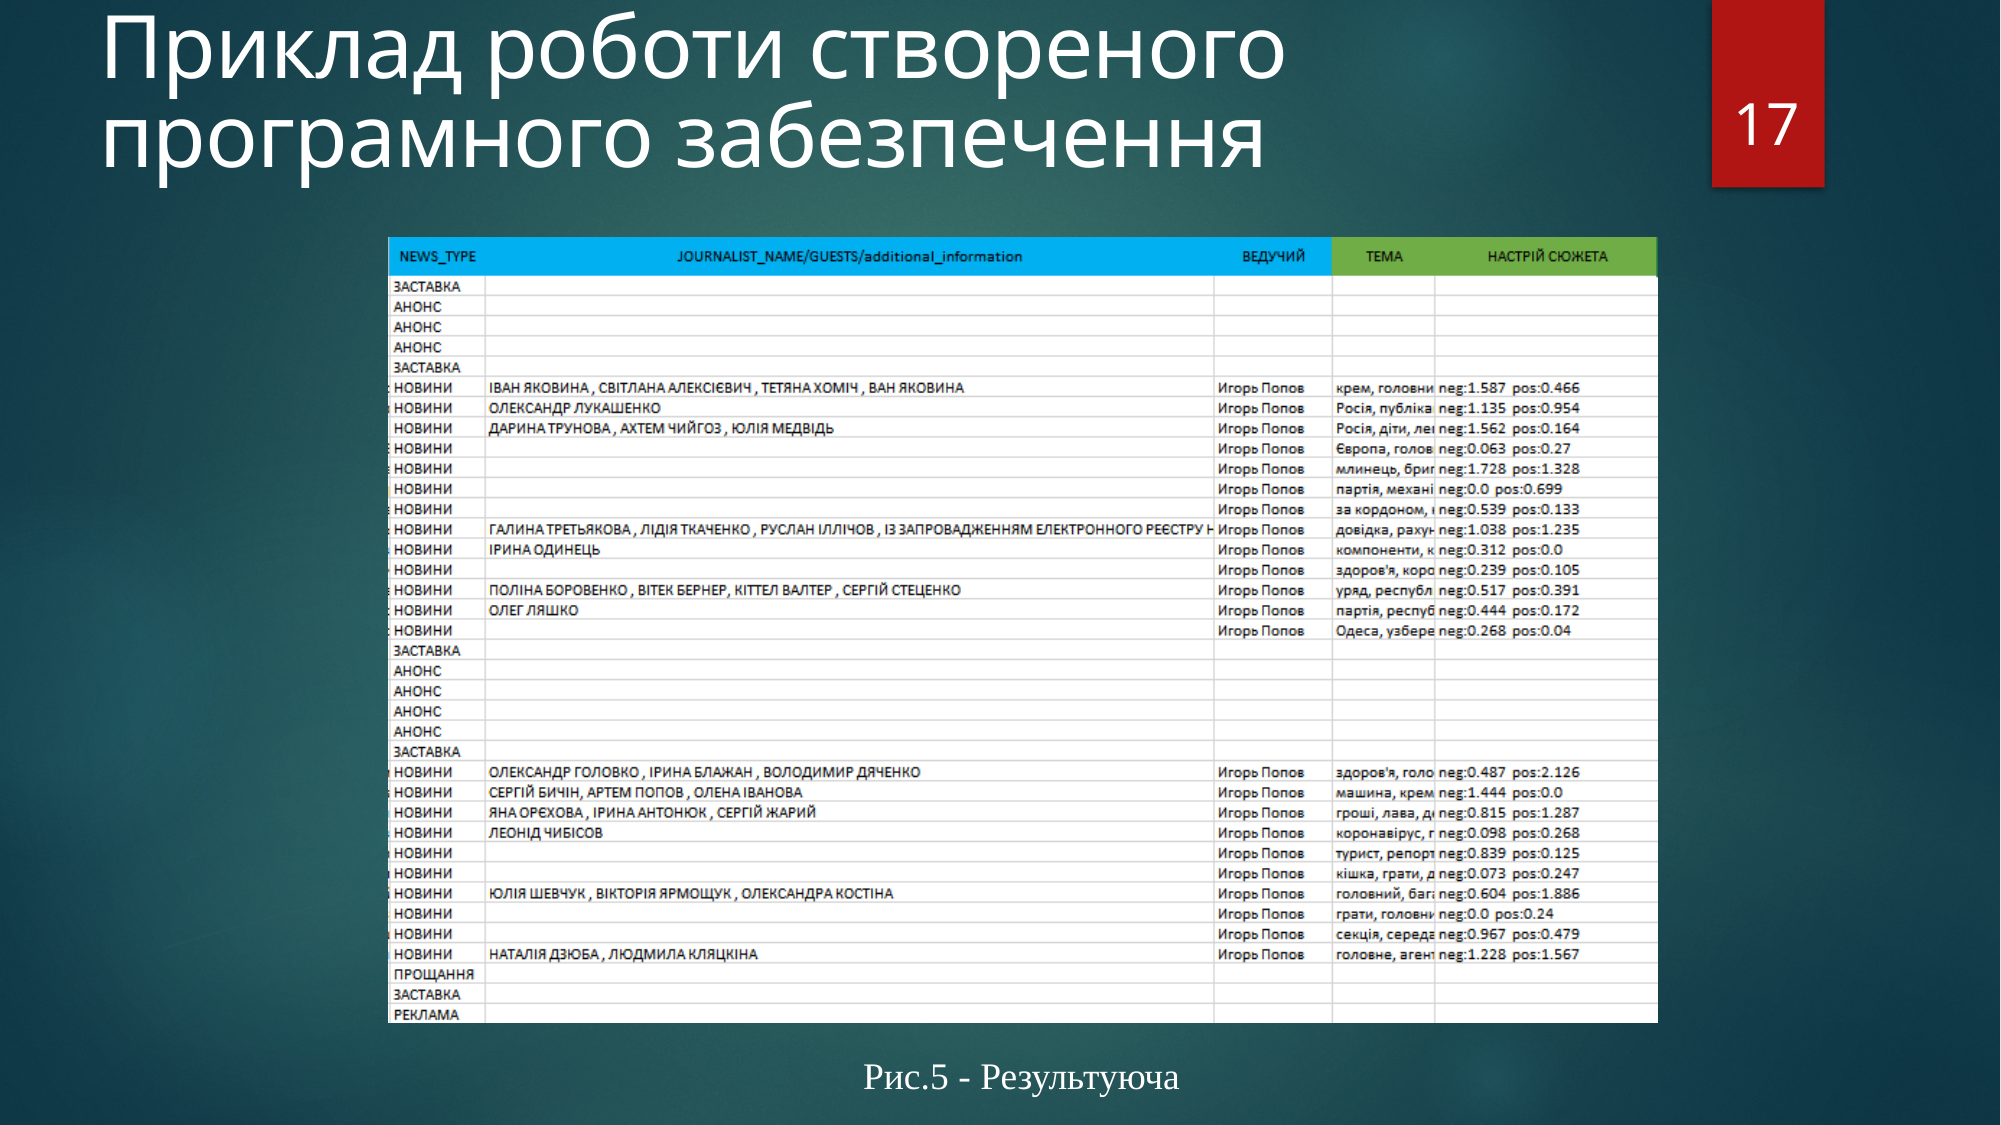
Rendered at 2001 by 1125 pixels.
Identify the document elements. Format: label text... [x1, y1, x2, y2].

picture [788, 253, 798, 260]
text_box Приклад роботи створеного програмного забезпечення [84, 0, 1962, 238]
slide_number 17 [1698, 48, 1836, 175]
picture [0, 237, 1659, 1125]
picture [1284, 253, 1290, 260]
text_box Рис.5 - Результуюча таблиця [742, 1032, 1227, 1105]
picture [405, 253, 412, 260]
